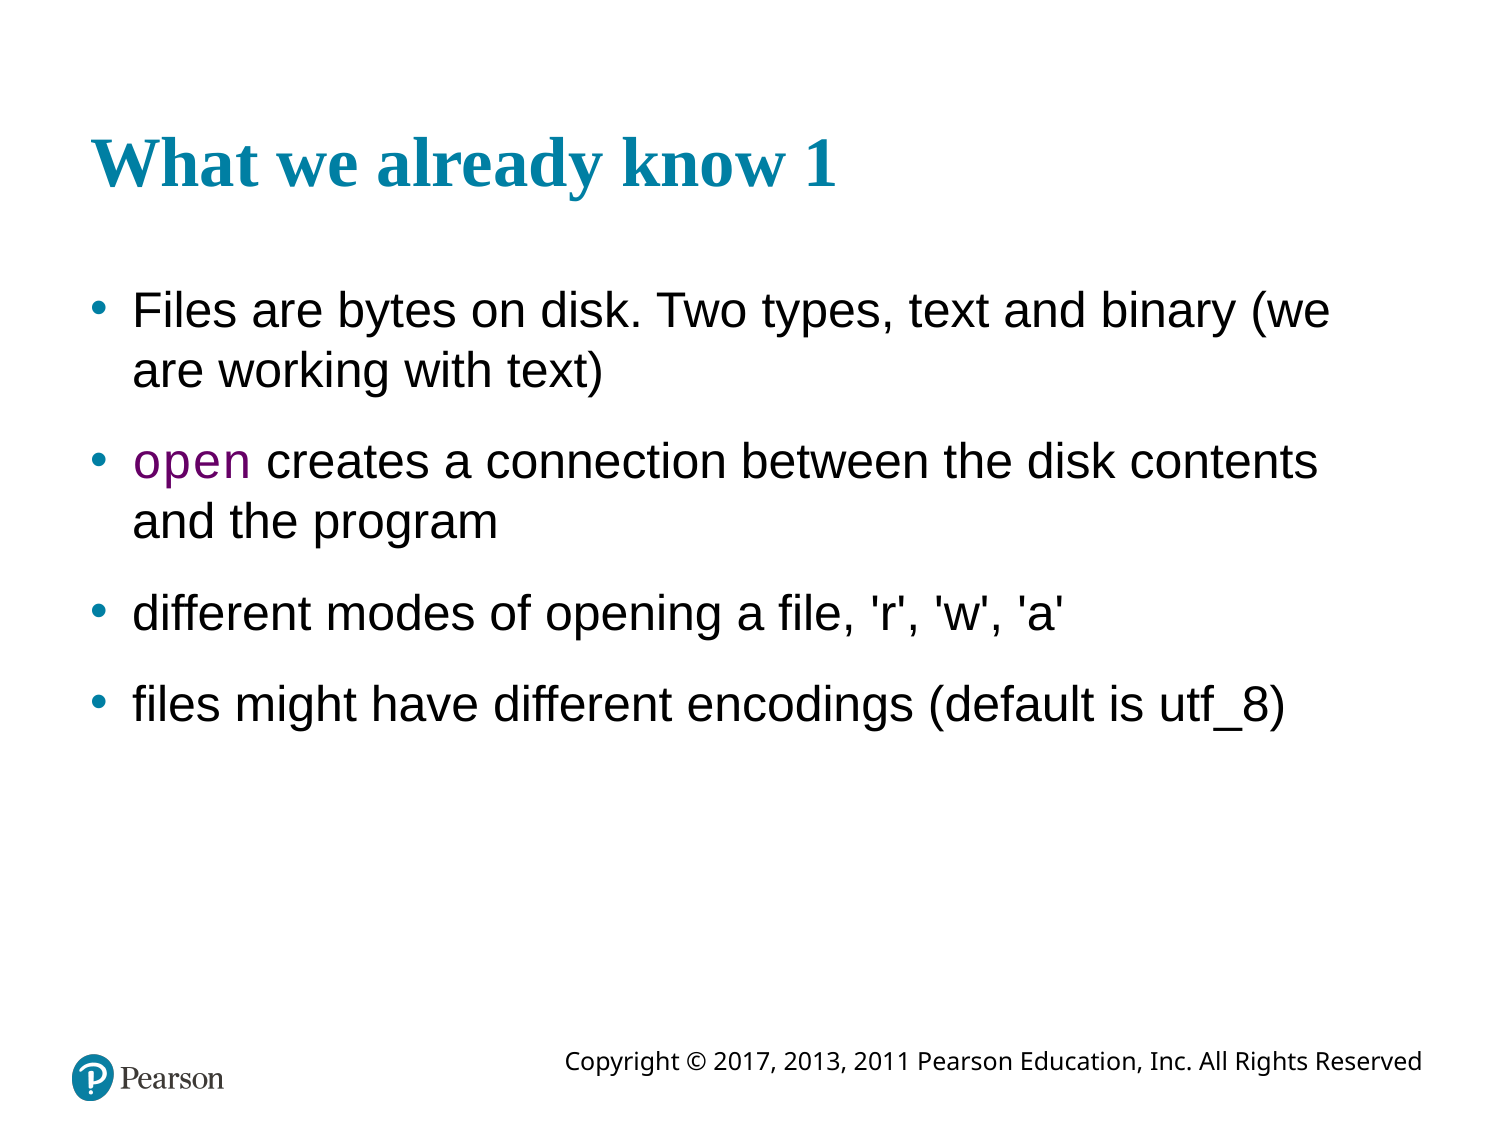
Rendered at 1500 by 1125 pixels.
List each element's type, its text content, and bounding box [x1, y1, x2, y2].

list Files are bytes on disk. Two types, text and binary (we are working with text) open creates a connection between the disk contents and the program different modes of opening a file, 'r', 'w', 'a' files might have different encodings (default is utf_8) [75, 262, 1425, 1005]
picture [98, 1054, 224, 1101]
picture [72, 1087, 83, 1101]
picture [72, 1054, 88, 1070]
title What we already know 1 [75, 35, 1425, 216]
picture [80, 1063, 106, 1088]
